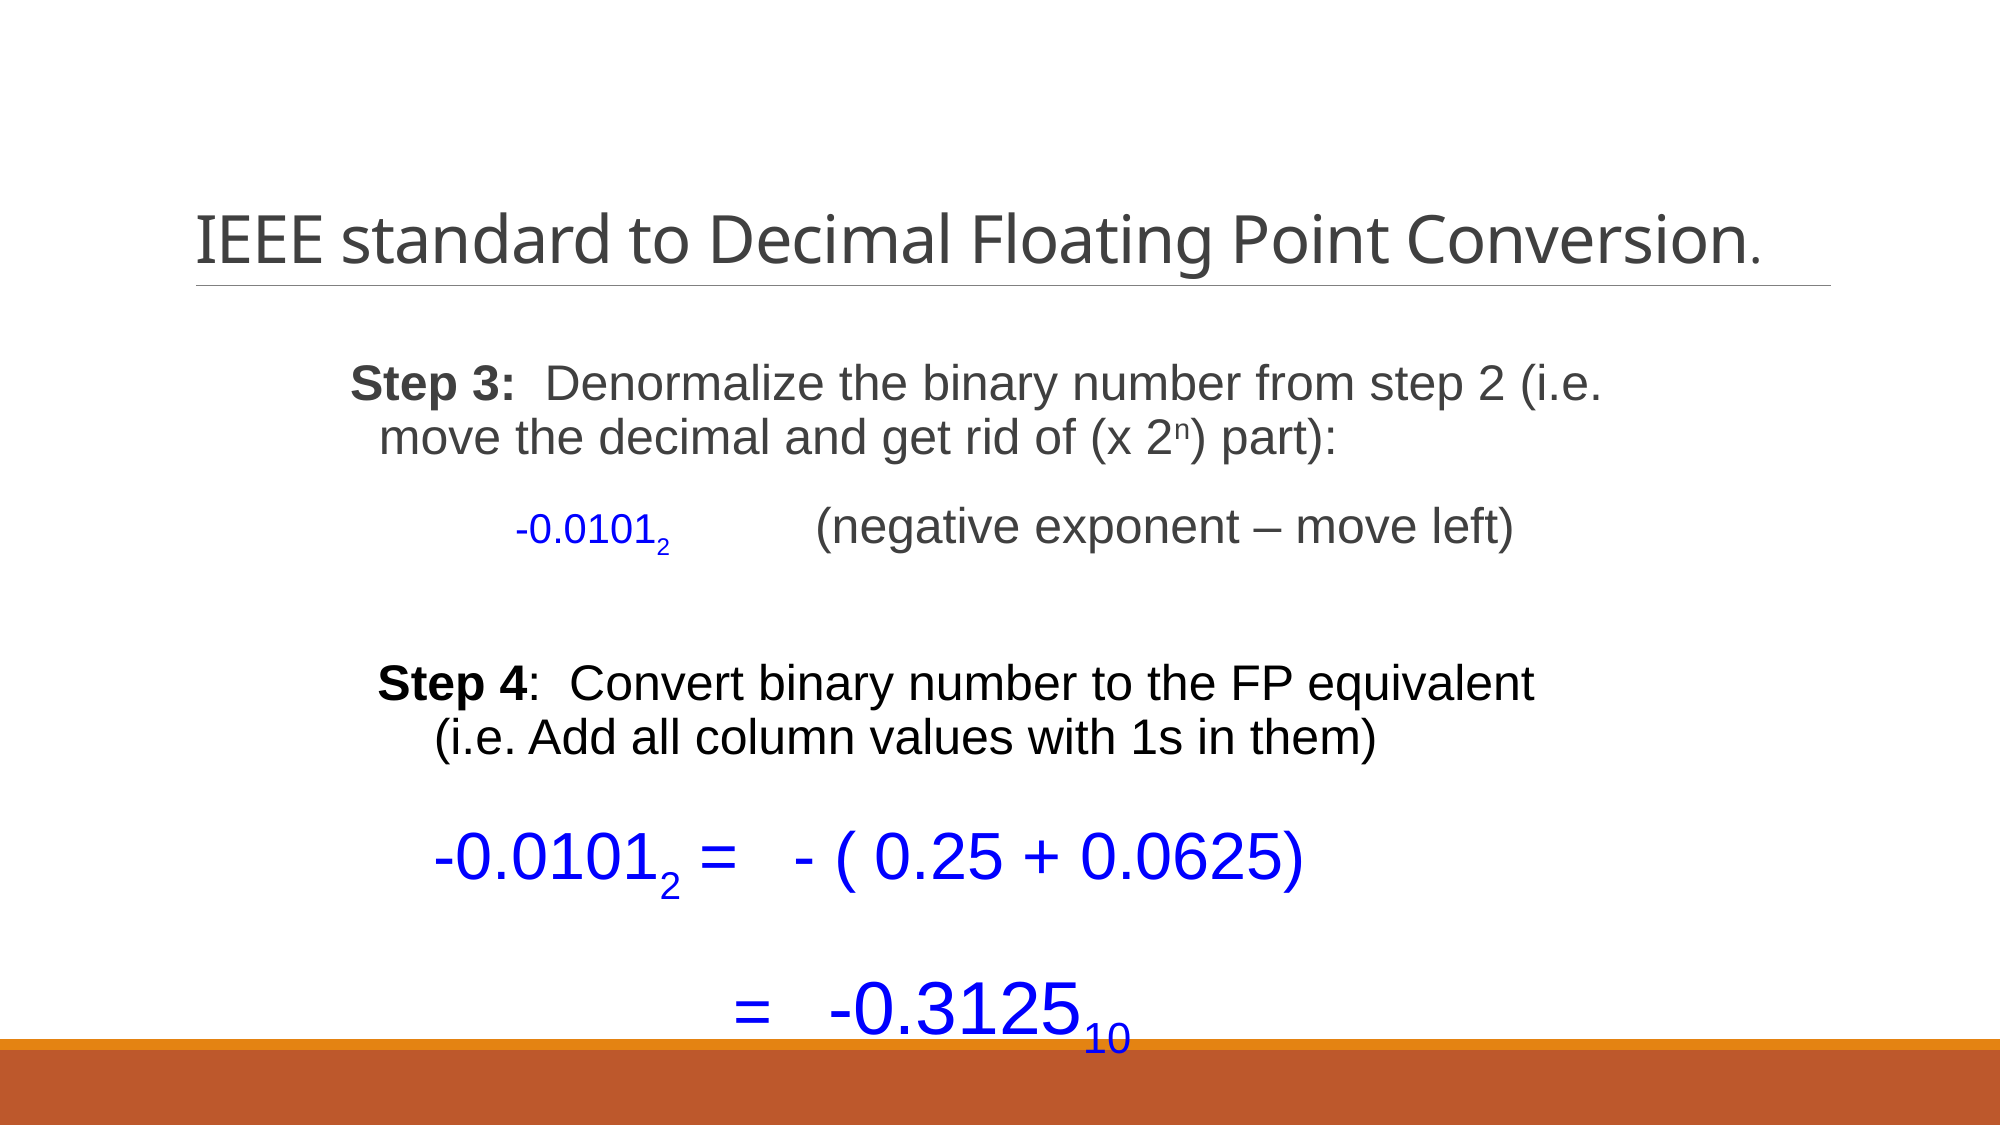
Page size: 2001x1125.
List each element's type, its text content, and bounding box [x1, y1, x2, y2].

list Step 3: Denormalize the binary number from step 2 (i.e. move the decimal and get rid of (x 2n) part): -0.01012 (negative exponent – move left) [350, 350, 1613, 688]
title IEEE standard to Decimal Floating Point Conversion. [180, 47, 1830, 285]
text_box Step 4: Convert binary number to the FP equivalent (i.e. Add all column values with 1s in them) -0.01012 = - ( 0.25 + 0.0625) = -0.312510 [370, 649, 1593, 1070]
